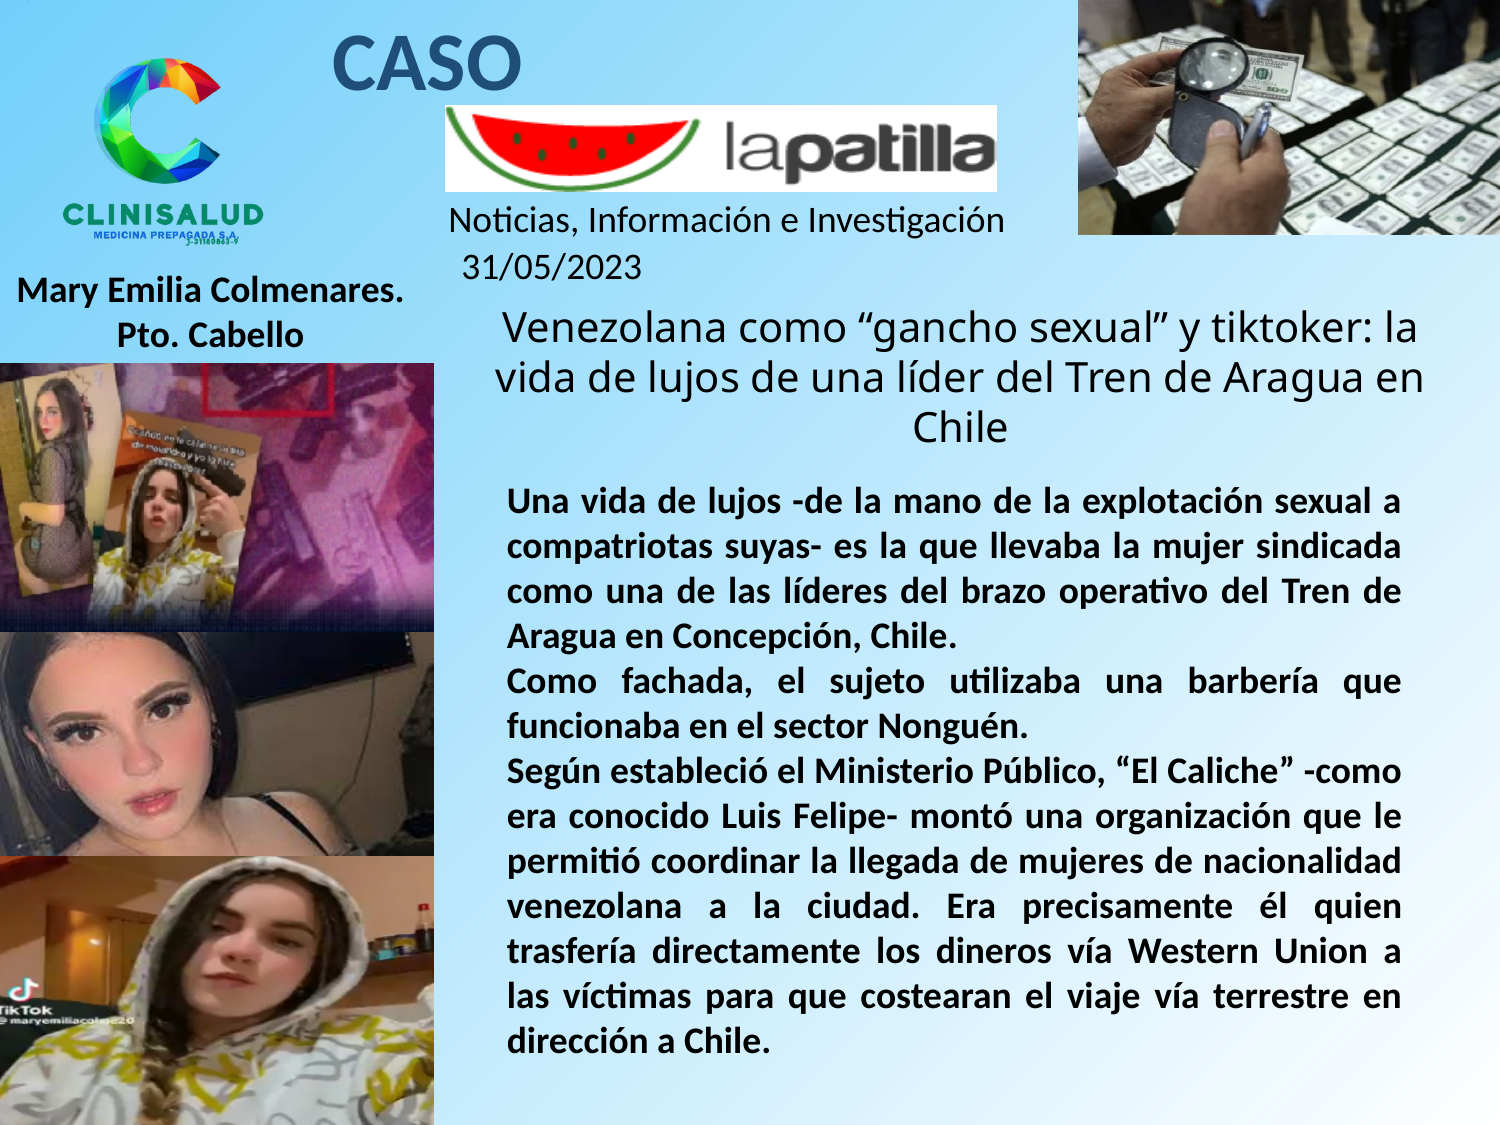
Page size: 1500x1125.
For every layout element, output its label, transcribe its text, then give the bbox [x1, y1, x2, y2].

text_box Venezolana como “gancho sexual” y tiktoker: la vida de lujos de una líder del Tren de Aragua en Chile [456, 292, 1465, 458]
text_box Noticias, Información e Investigación [433, 187, 1032, 248]
text_box CASO [321, 0, 538, 115]
text_box 31/05/2023 [446, 234, 658, 295]
picture [0, 0, 321, 320]
picture [1078, 0, 1500, 235]
picture [0, 363, 434, 1125]
text_box Una vida de lujos -de la mano de la explotación sexual a compatriotas suyas- es la que llevaba la mujer sindicada como una de las líderes del brazo operativo del Tren de Aragua en Concepción, Chile. Como fachada, el sujeto utilizaba una barbería que funcionaba en el sector Nonguén. Según estableció el Ministerio Público, “El Caliche” -como era conocido Luis Felipe- montó una organización que le permitió coordinar la llegada de mujeres de nacionalidad venezolana a la ciudad. Era precisamente él quien trasfería directamente los dineros vía Western Union a las víctimas para que costearan el viaje vía terrestre en dirección a Chile. [492, 468, 1418, 1069]
picture [445, 105, 997, 192]
text_box Mary Emilia Colmenares. Pto. Cabello [1, 257, 429, 363]
